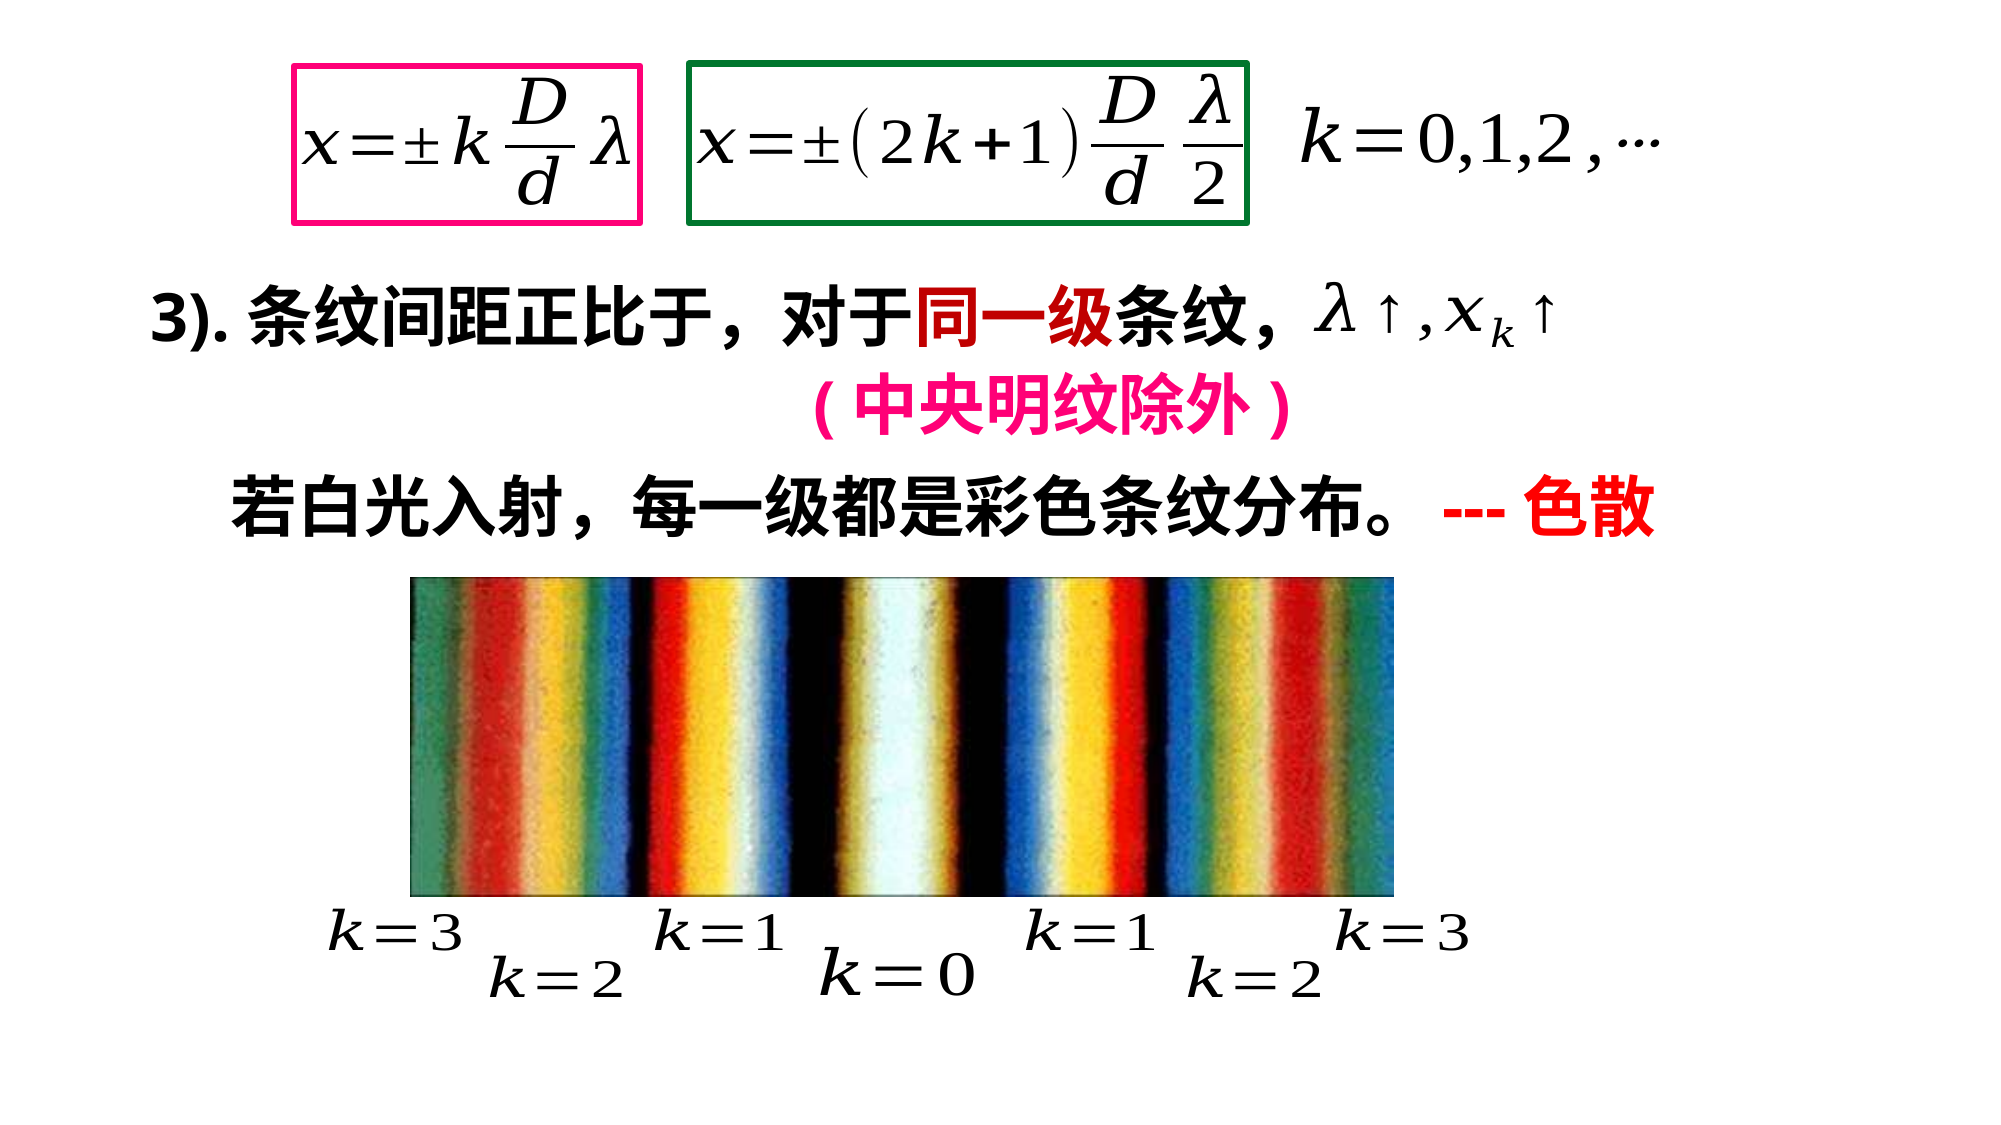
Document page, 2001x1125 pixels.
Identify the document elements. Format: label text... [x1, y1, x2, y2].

text_box 若白光入射，每一级都是彩色条纹分布。 [215, 457, 1427, 553]
picture [410, 577, 1394, 897]
text_box ---色散 [1427, 457, 1672, 553]
text_box (中央明纹除外) [798, 355, 1306, 451]
